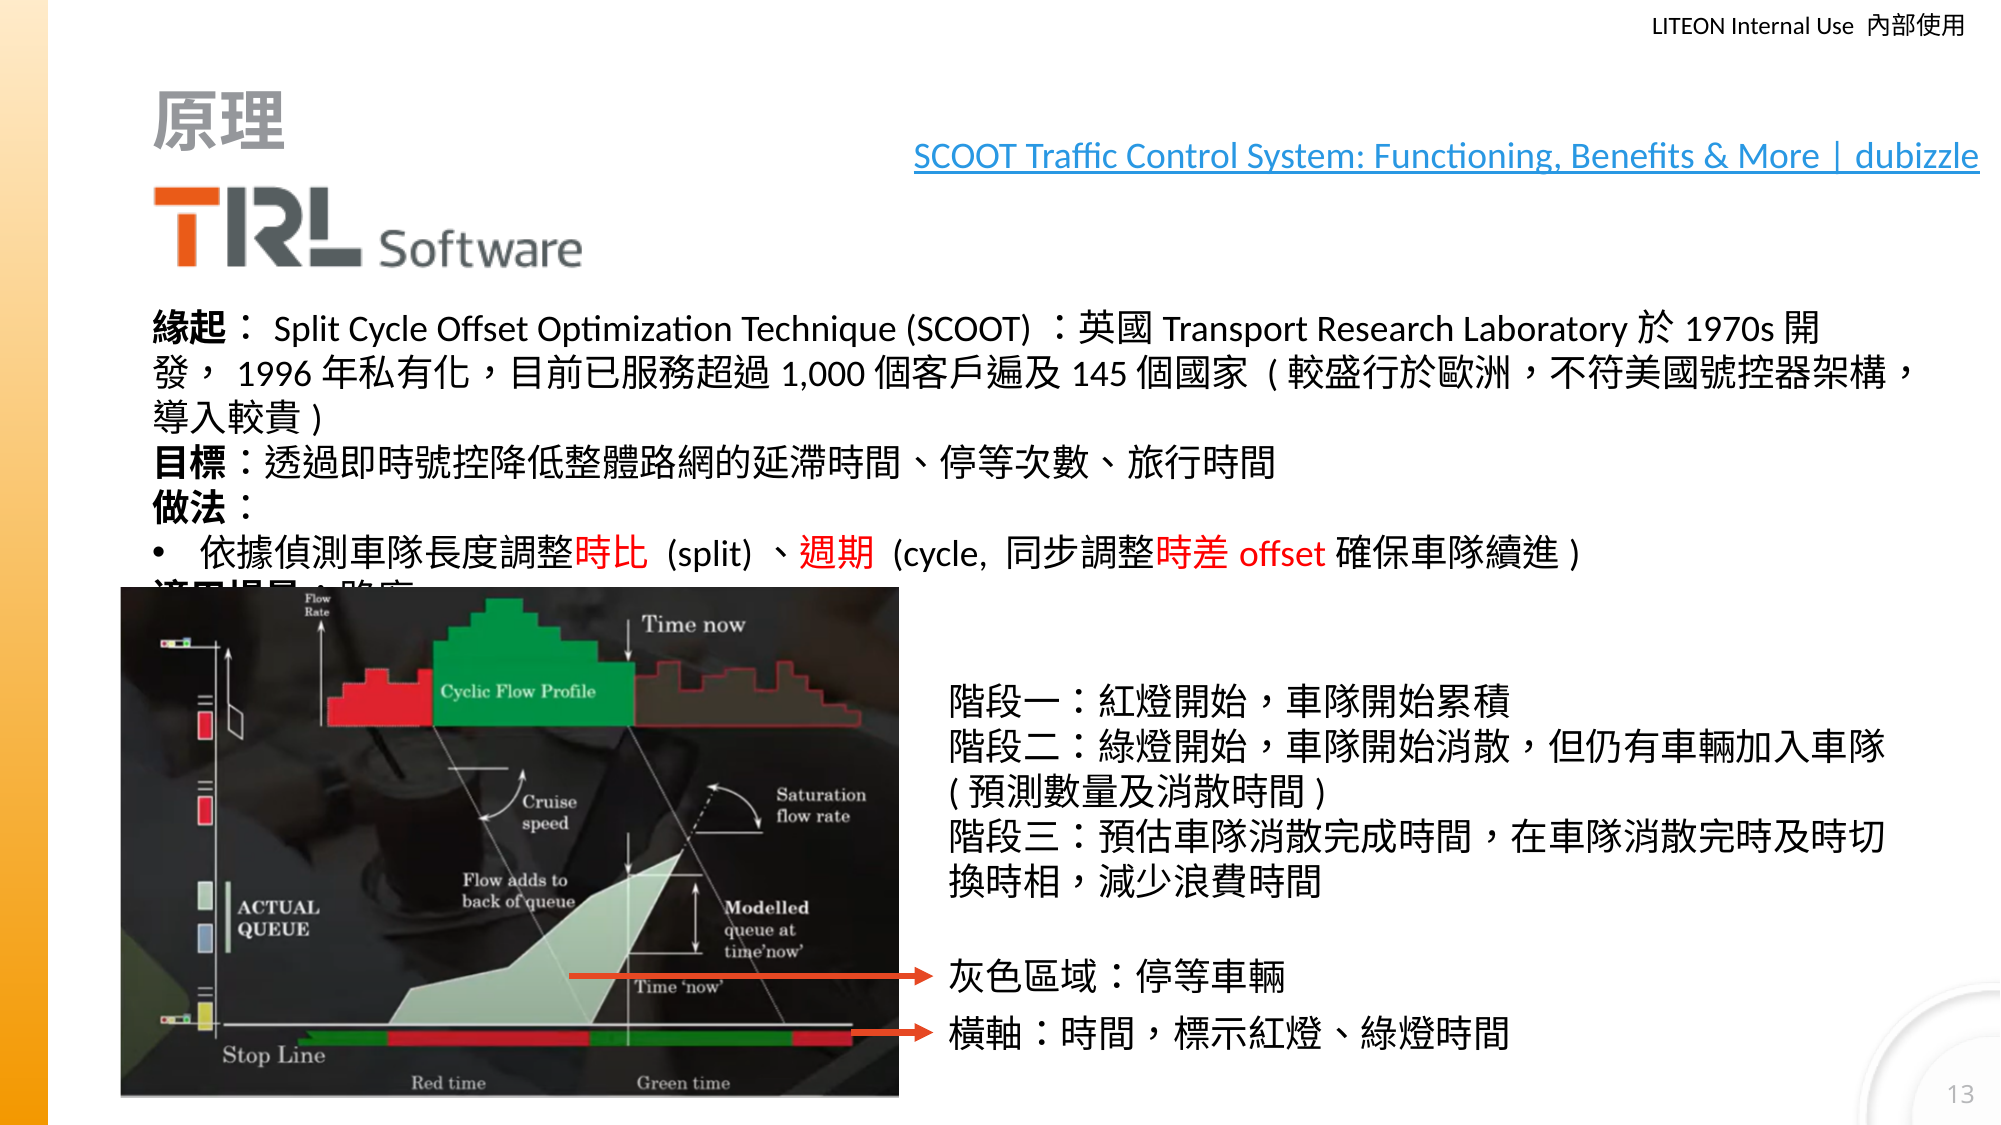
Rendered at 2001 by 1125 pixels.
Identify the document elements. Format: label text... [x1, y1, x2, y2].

text_box 灰色區域：停等車輛 [933, 956, 1457, 1002]
text_box 橫軸：時間，標示紅燈、綠燈時間 [933, 1002, 1574, 1062]
title 原理 [137, 59, 1863, 188]
text_box SCOOT Traffic Control System: Functioning, Benefits & More | dubizzle [898, 123, 2000, 184]
text_box 緣起：Split Cycle Offset Optimization Technique (SCOOT)：英國Transport Research Laboratory於1970s開發，1996年私有化，目前已服務超過1,000個客戶遍及145個國家 (較盛行於歐洲，不符美國號控器架構，導入較貴) 目標：透過即時號控降低整體路網的延滯時間、停等次數、旅行時間 做法： 依據偵測車隊長度調整時比 (split)、週期 (cycle, 同步調整時差offset確保車隊續進) 適用場景：路廊 [137, 296, 1948, 671]
table_cell [0, 97, 48, 101]
picture [1847, 972, 2000, 1125]
picture [137, 169, 607, 287]
slide_number 13 [1928, 1065, 1993, 1125]
picture [120, 587, 899, 1098]
text_box 階段一：紅燈開始，車隊開始累積 階段二：綠燈開始，車隊開始消散，但仍有車輛加入車隊 (預測數量及消散時間) 階段三：預估車隊消散完成時間，在車隊消散完時及時切換時相，減少浪費時間 [933, 670, 1929, 956]
